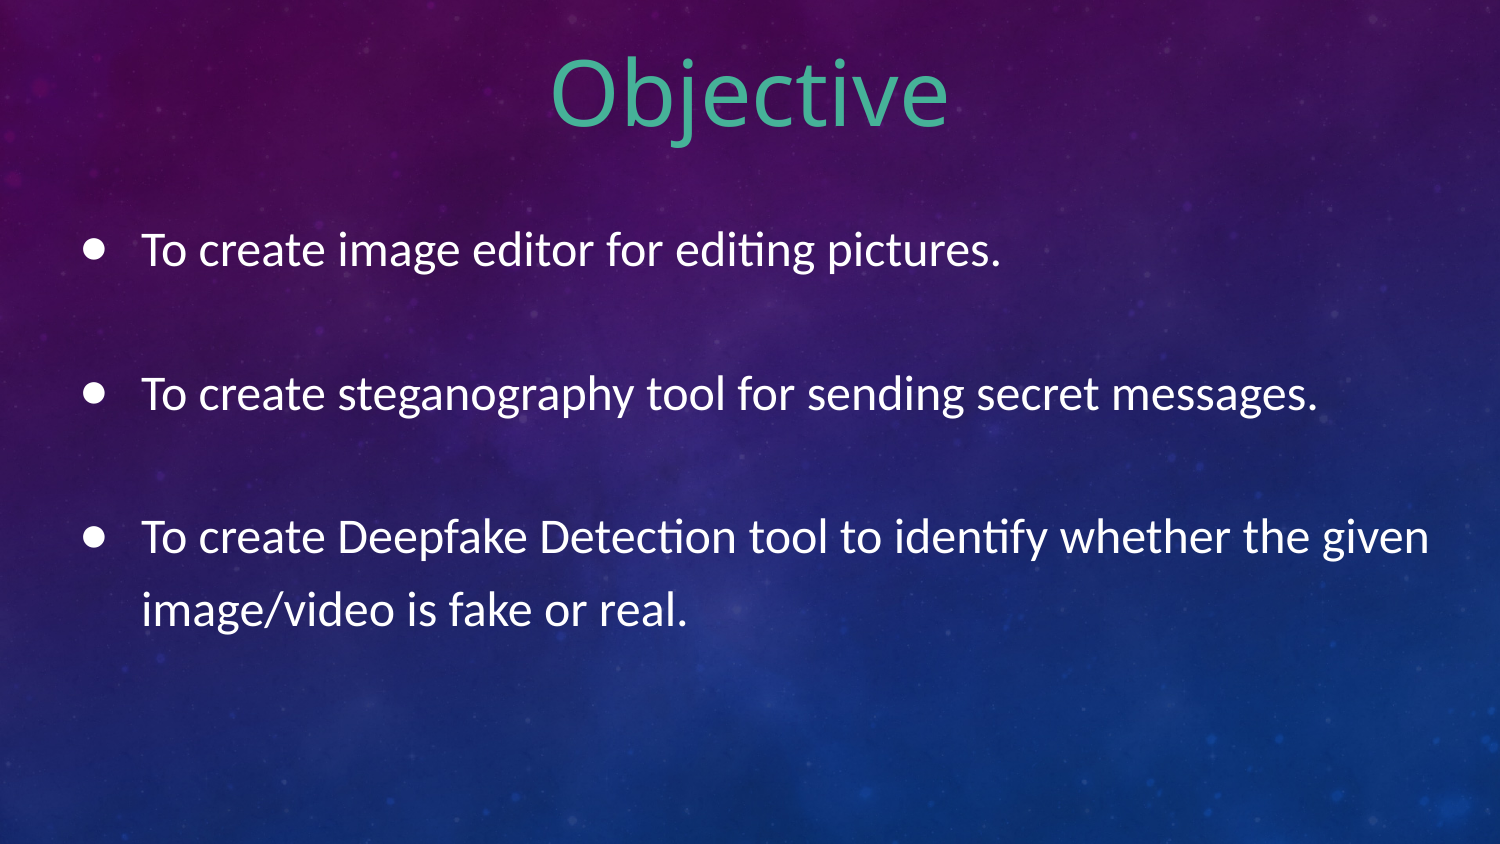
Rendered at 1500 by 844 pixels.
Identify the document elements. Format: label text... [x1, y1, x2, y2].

list To create image editor for editing pictures. To create steganography tool for sending secret messages. To create Deepfake Detection tool to identify whether the given image/video is fake or real. [51, 189, 1449, 750]
title Objective [51, 32, 1449, 167]
picture [0, 0, 1500, 844]
